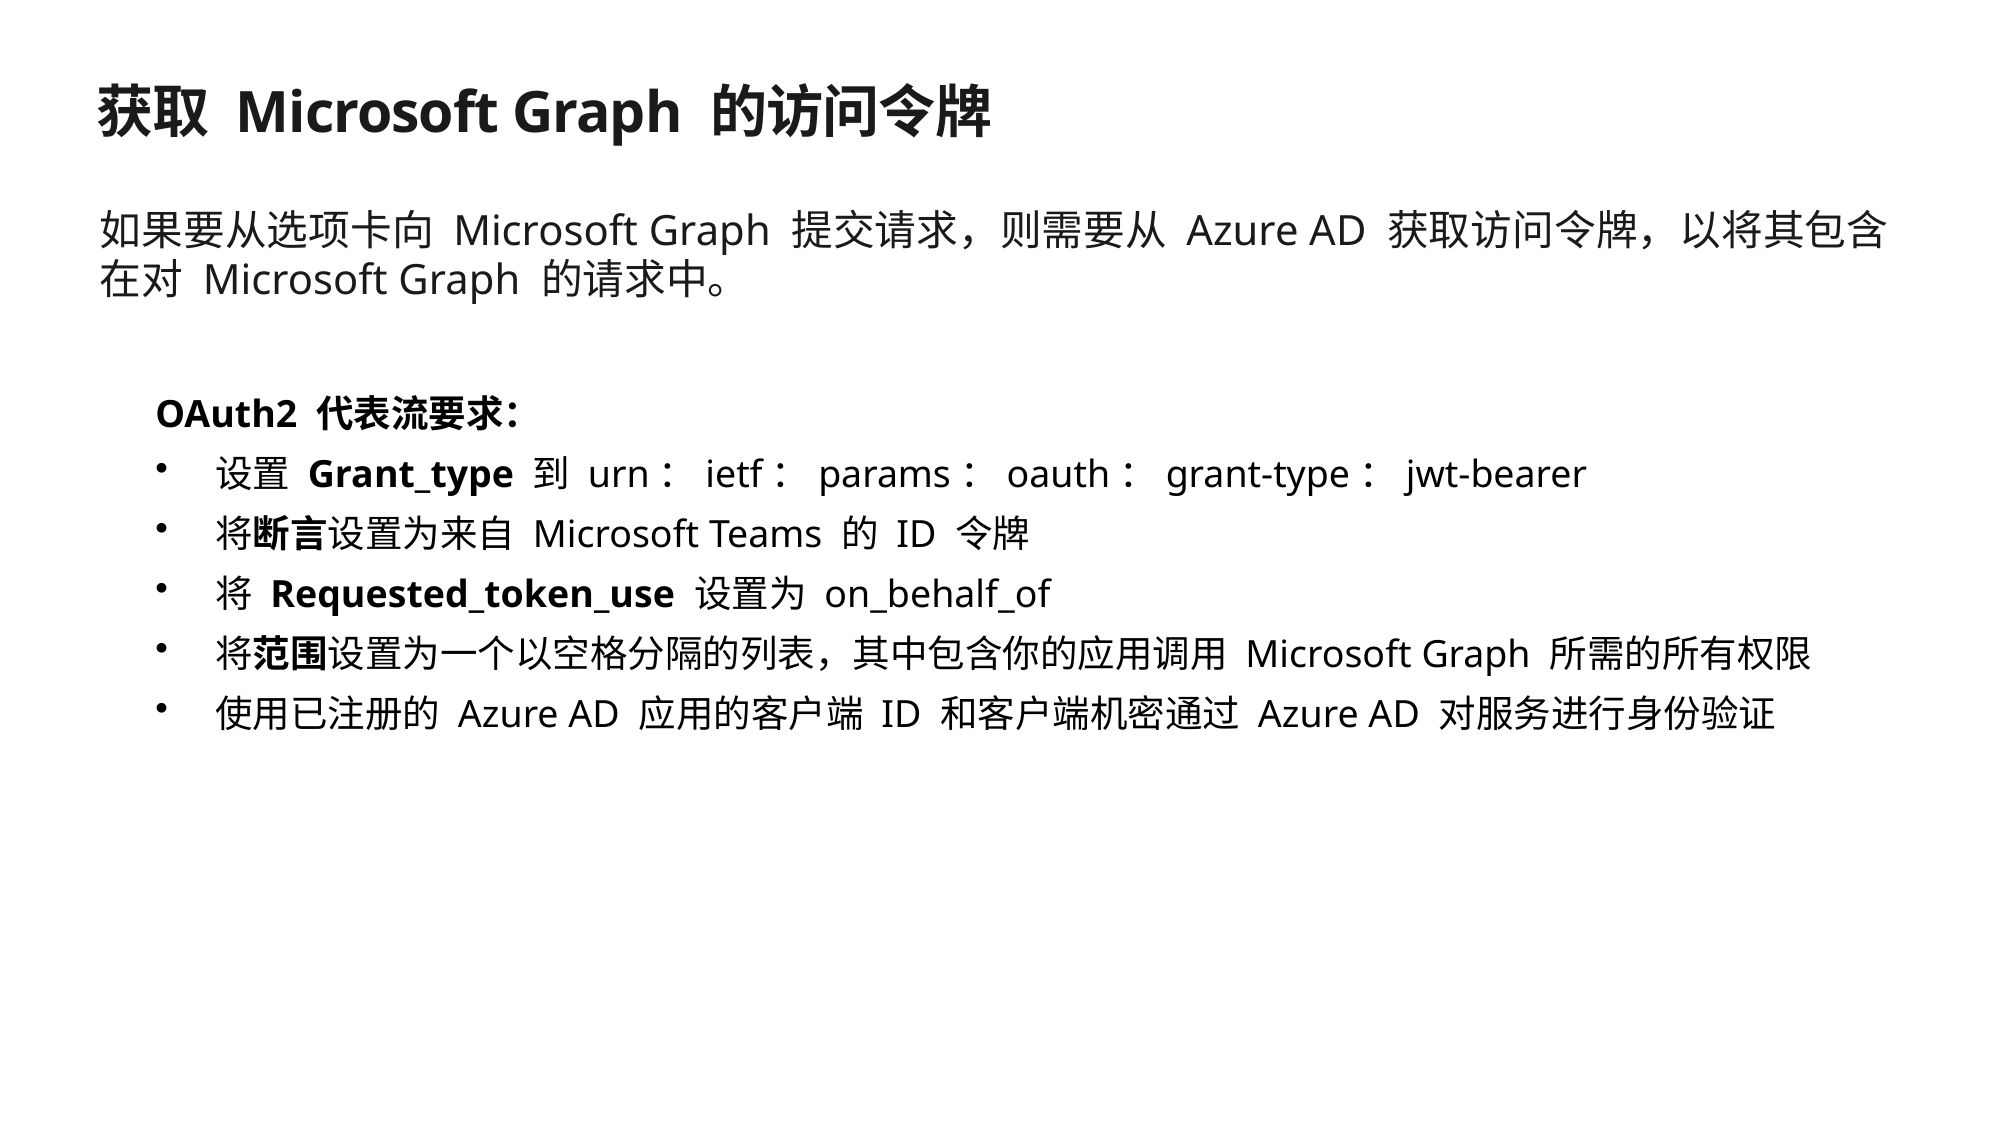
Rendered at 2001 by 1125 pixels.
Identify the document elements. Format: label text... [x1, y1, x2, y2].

title 获取 Microsoft Graph 的访问令牌 [96, 75, 1904, 145]
list 如果要从选项卡向 Microsoft Graph 提交请求，则需要从 Azure AD 获取访问令牌，以将其包含在对 Microsoft Graph 的请求中。 [100, 203, 1908, 305]
text_box OAuth2 代表流要求： 设置 Grant_type 到 urn：ietf：params：oauth：grant-type：jwt-bearer 将断言设置为来自 Microsoft Teams 的 ID 令牌 将 Requested_token_use 设置为 on_behalf_of 将范围设置为一个以空格分隔的列表，其中包含你的应用调用 Microsoft Graph 所需的所有权限 使用已注册的 Azure AD 应用的客户端 ID 和客户端机密通过 Azure AD 对服务进行身份验证 [96, 382, 1897, 743]
